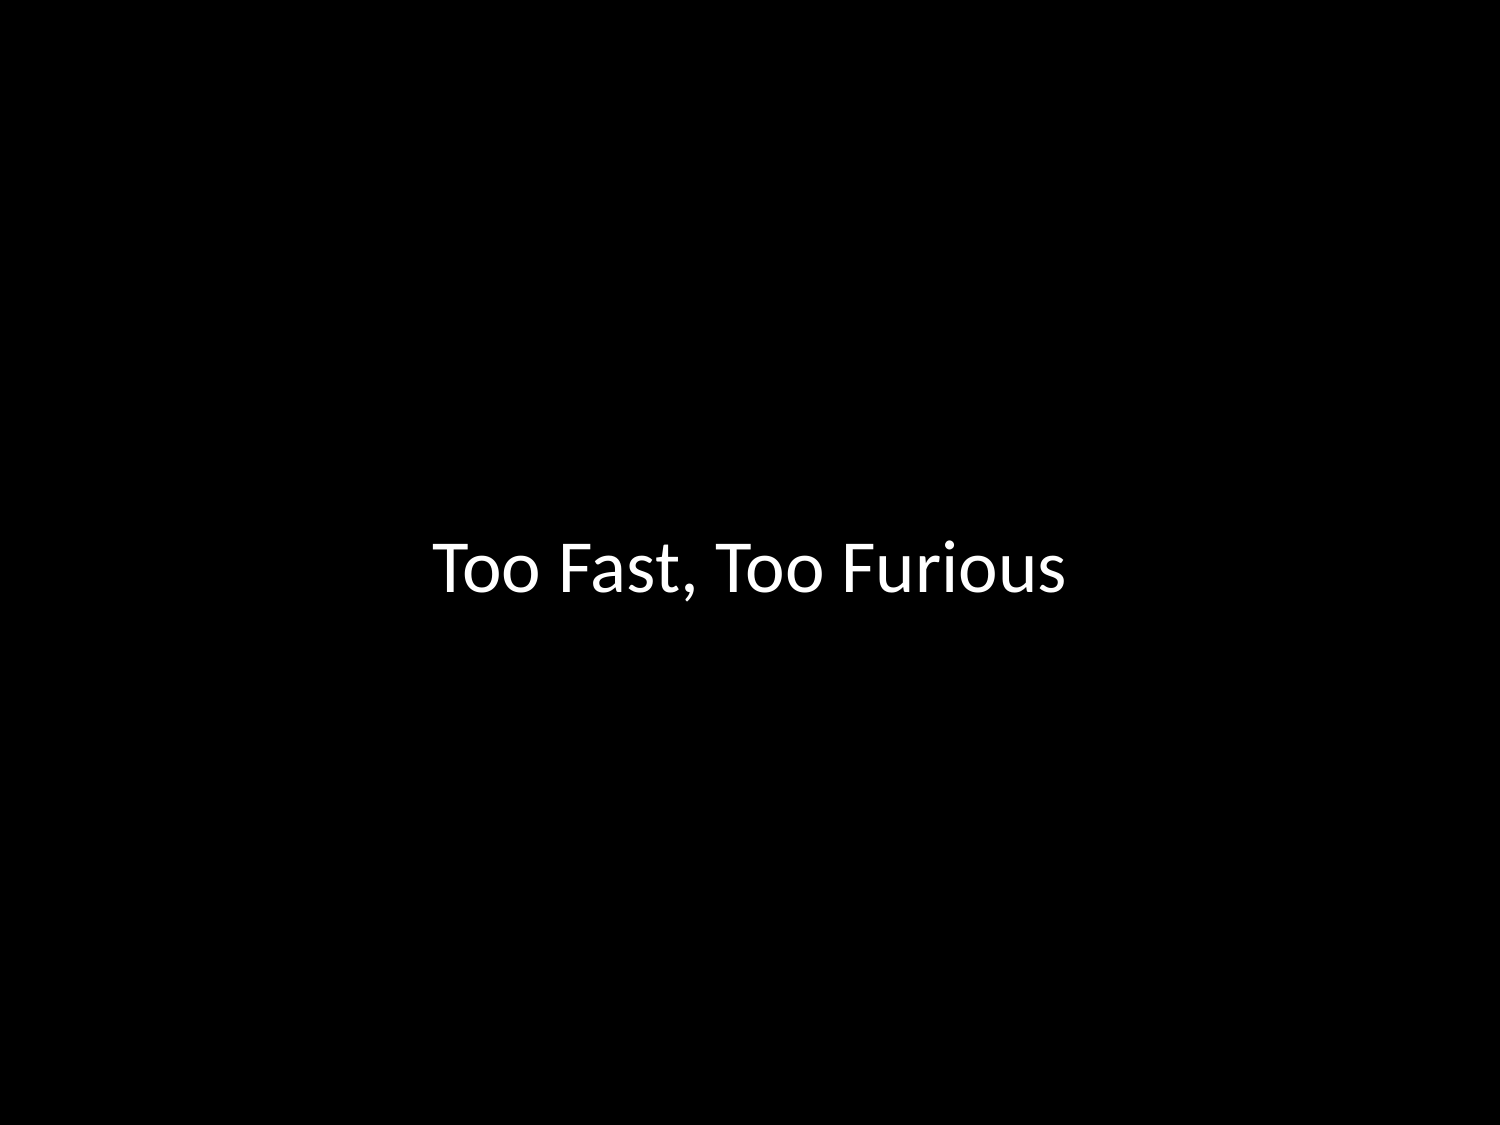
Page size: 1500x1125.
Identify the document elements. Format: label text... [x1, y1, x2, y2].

text_box Too Fast, Too Furious [0, 0, 1500, 1125]
